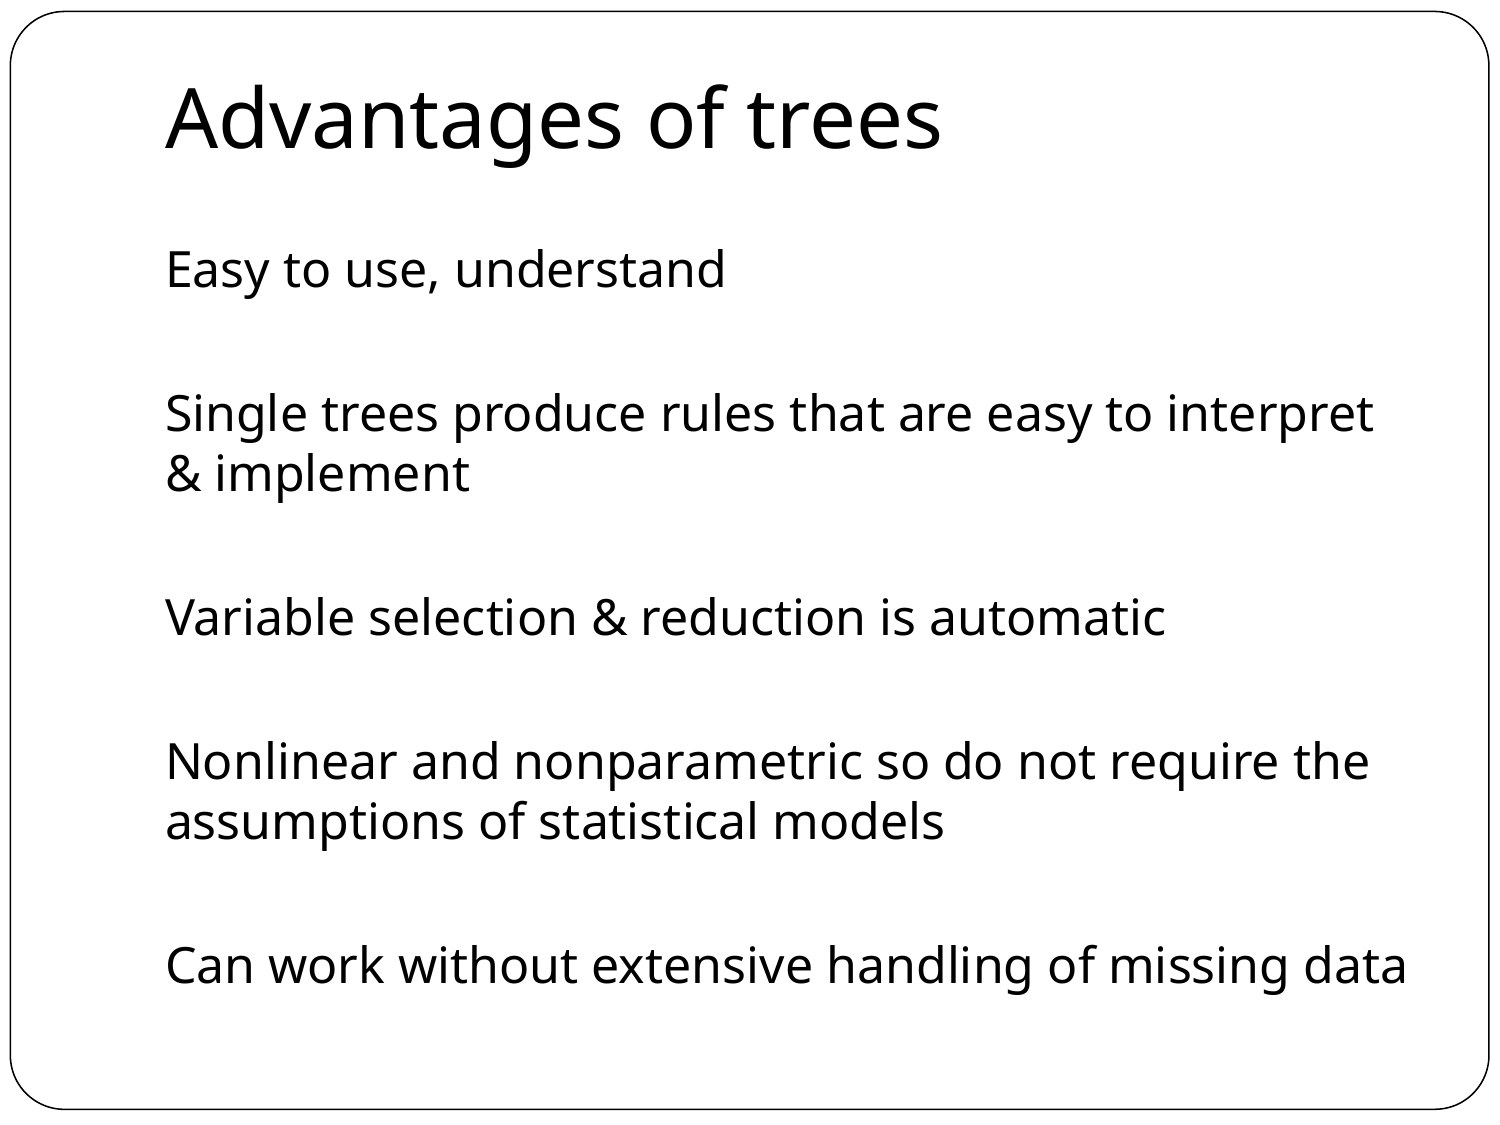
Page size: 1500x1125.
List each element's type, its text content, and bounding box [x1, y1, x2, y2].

list Easy to use, understand Single trees produce rules that are easy to interpret & implement Variable selection & reduction is automatic Nonlinear and nonparametric so do not require the assumptions of statistical models Can work without extensive handling of missing data [150, 229, 1425, 968]
title Advantages of trees [150, 0, 1425, 180]
